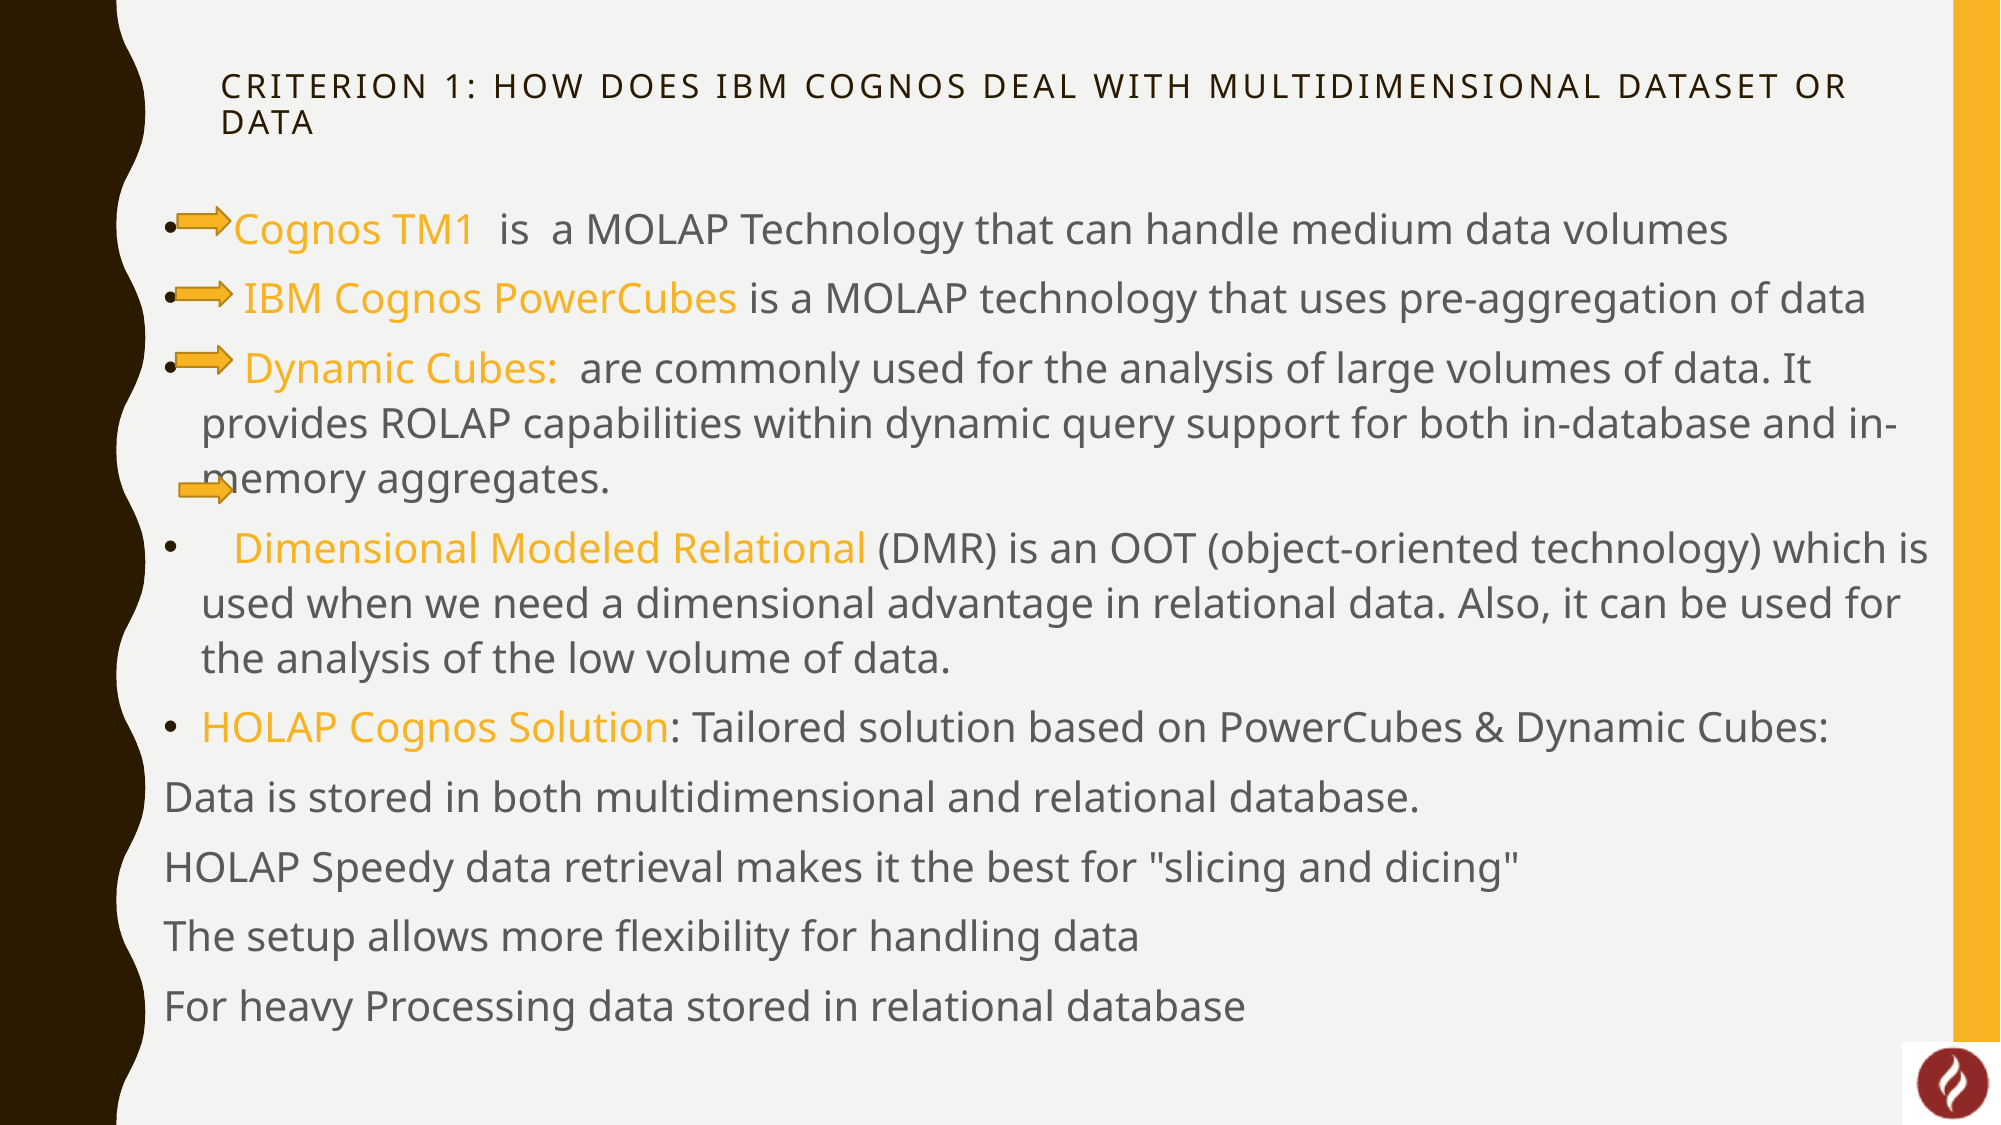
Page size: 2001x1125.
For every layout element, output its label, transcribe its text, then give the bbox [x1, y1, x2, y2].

title Criterion 1: How does IBM Cognos deal with multidimensional dataset or data [205, 62, 1875, 150]
text_box [174, 344, 233, 375]
text_box [178, 475, 234, 505]
picture [1902, 1042, 2000, 1125]
text_box [174, 280, 233, 308]
list Cognos TM1 is a MOLAP Technology that can handle medium data volumes IBM Cognos PowerCubes is a MOLAP technology that uses pre-aggregation of data Dynamic Cubes: are commonly used for the analysis of large volumes of data. It provides ROLAP capabilities within dynamic query support for both in-database and in-memory aggregates. Dimensional Modeled Relational (DMR) is an OOT (object-oriented technology) which is used when we need a dimensional advantage in relational data. Also, it can be used for the analysis of the low volume of data. HOLAP Cognos Solution: Tailored solution based on PowerCubes & Dynamic Cubes: Data is stored in both multidimensional and relational database. HOLAP Speedy data retrieval makes it the best for "slicing and dicing" The setup allows more flexibility for handling data For heavy Processing data stored in relational database [148, 189, 1952, 1108]
text_box [176, 206, 232, 237]
